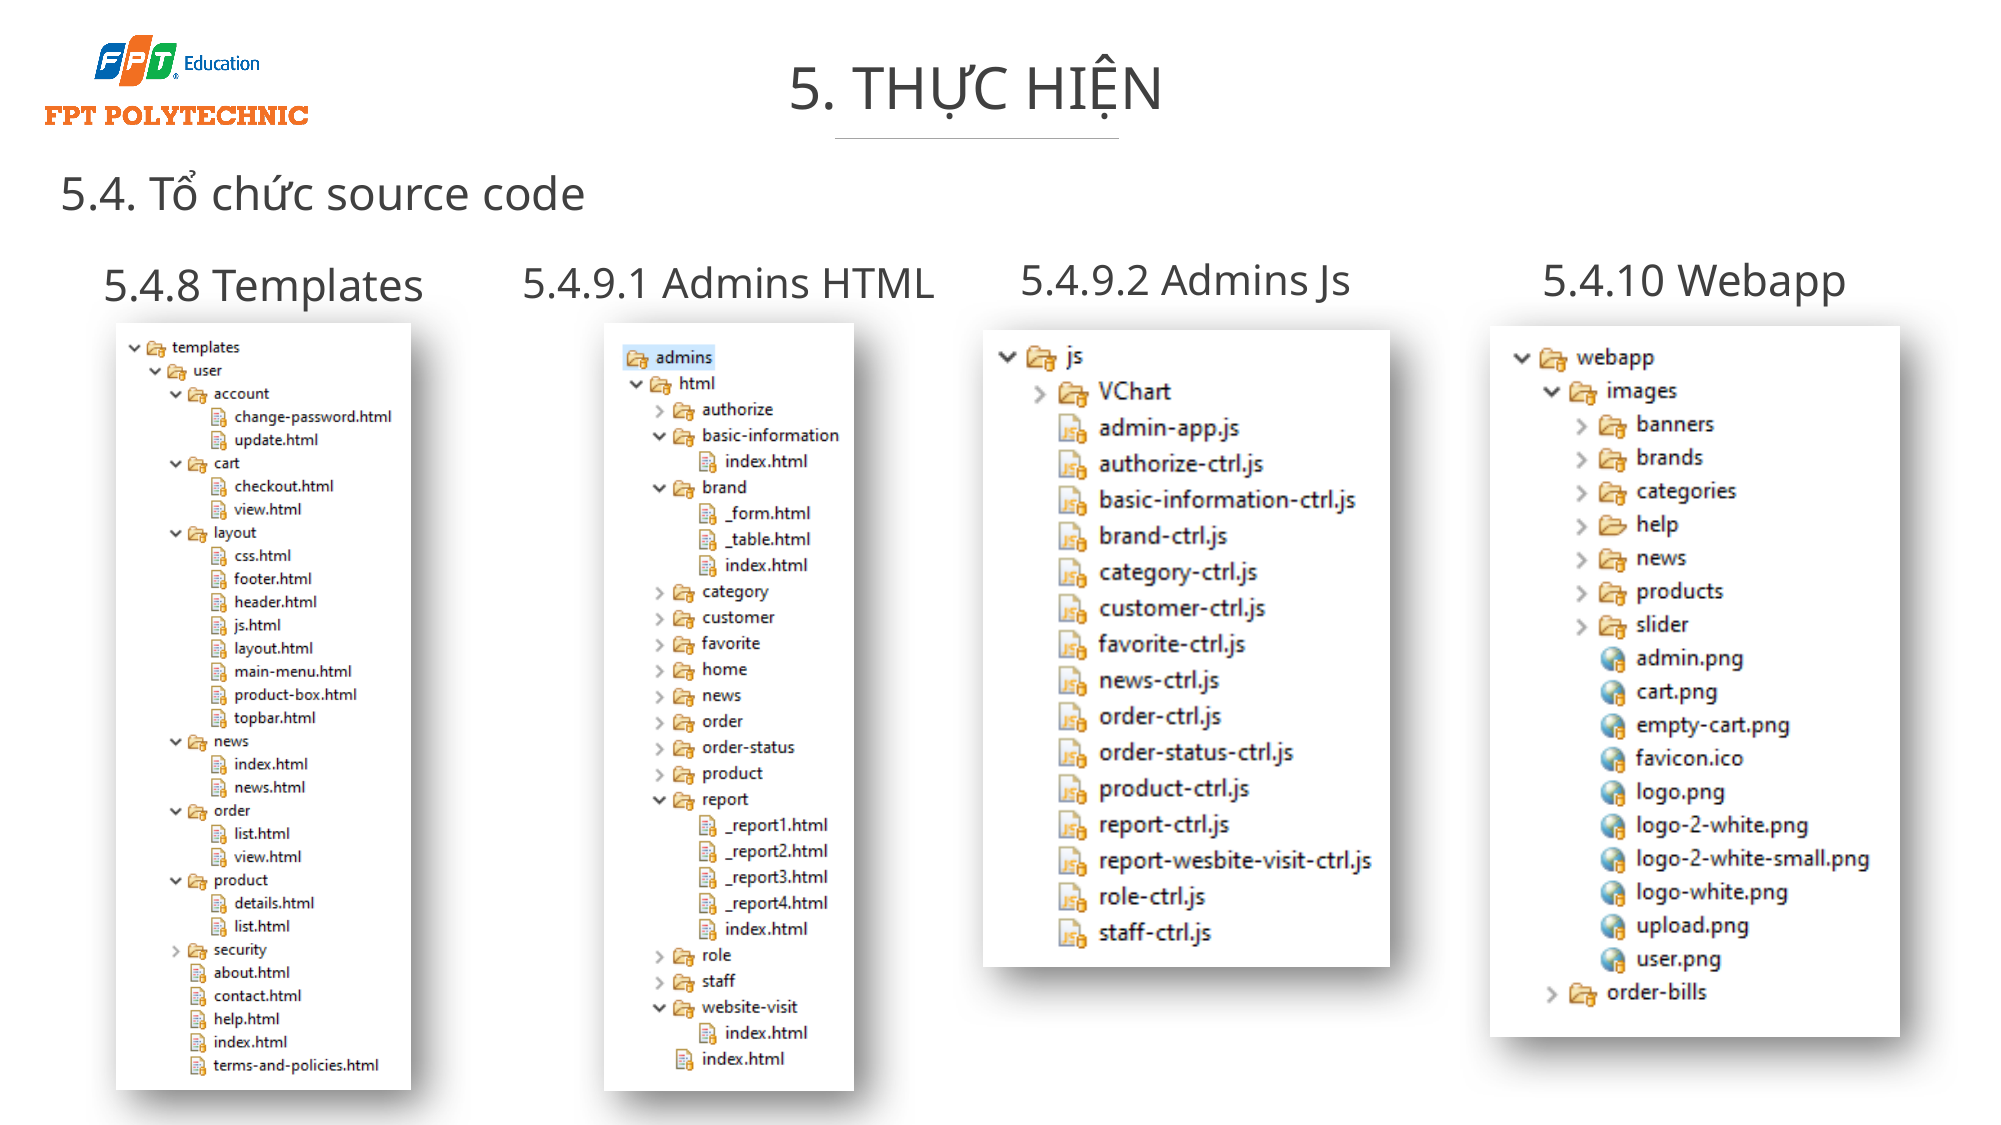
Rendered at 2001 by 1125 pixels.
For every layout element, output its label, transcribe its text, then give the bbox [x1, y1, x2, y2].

text_box 5.4.9.2 Admins Js [938, 238, 1434, 319]
text_box 5.4. Tổ chức source code [45, 140, 1957, 245]
text_box 5.4.10 Webapp [1508, 238, 1882, 319]
text_box 5.4.9.1 Admins HTML [481, 242, 977, 322]
text_box 5.4.8 Templates [77, 244, 451, 324]
picture [45, 35, 308, 125]
picture [983, 330, 1390, 967]
picture [604, 323, 854, 1092]
title 5. THỰC HIỆN [107, 34, 1847, 139]
picture [116, 323, 411, 1090]
picture [1490, 326, 1900, 1037]
